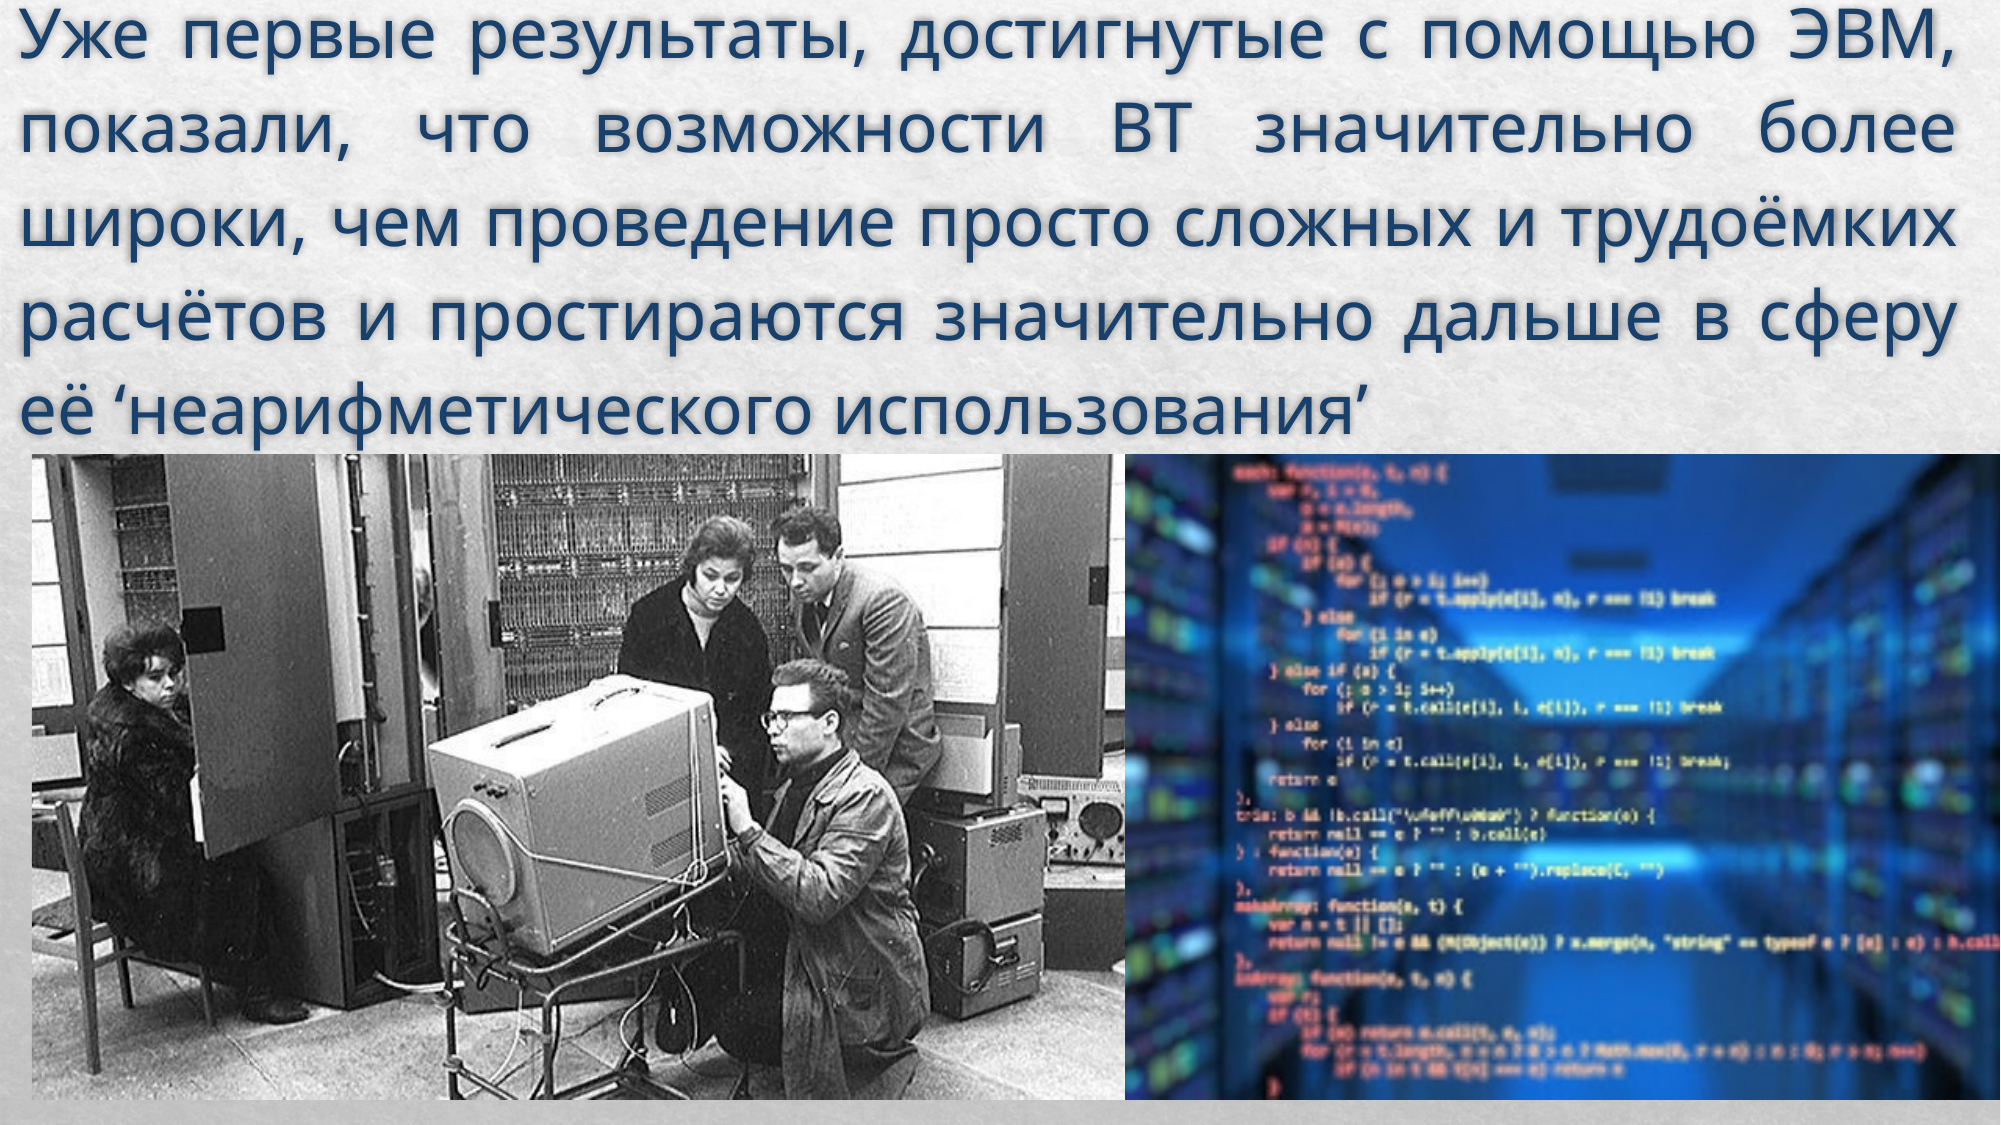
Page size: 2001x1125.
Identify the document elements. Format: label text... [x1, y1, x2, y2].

title Уже первые результаты, достигнутые с помощью ЭВМ, показали, что возможности ВТ значительно более широки, чем проведение просто сложных и трудоёмких расчётов и простираются значительно дальше в сферу её ‘неарифметического использования’ [3, 0, 1974, 480]
picture [31, 454, 2000, 1100]
